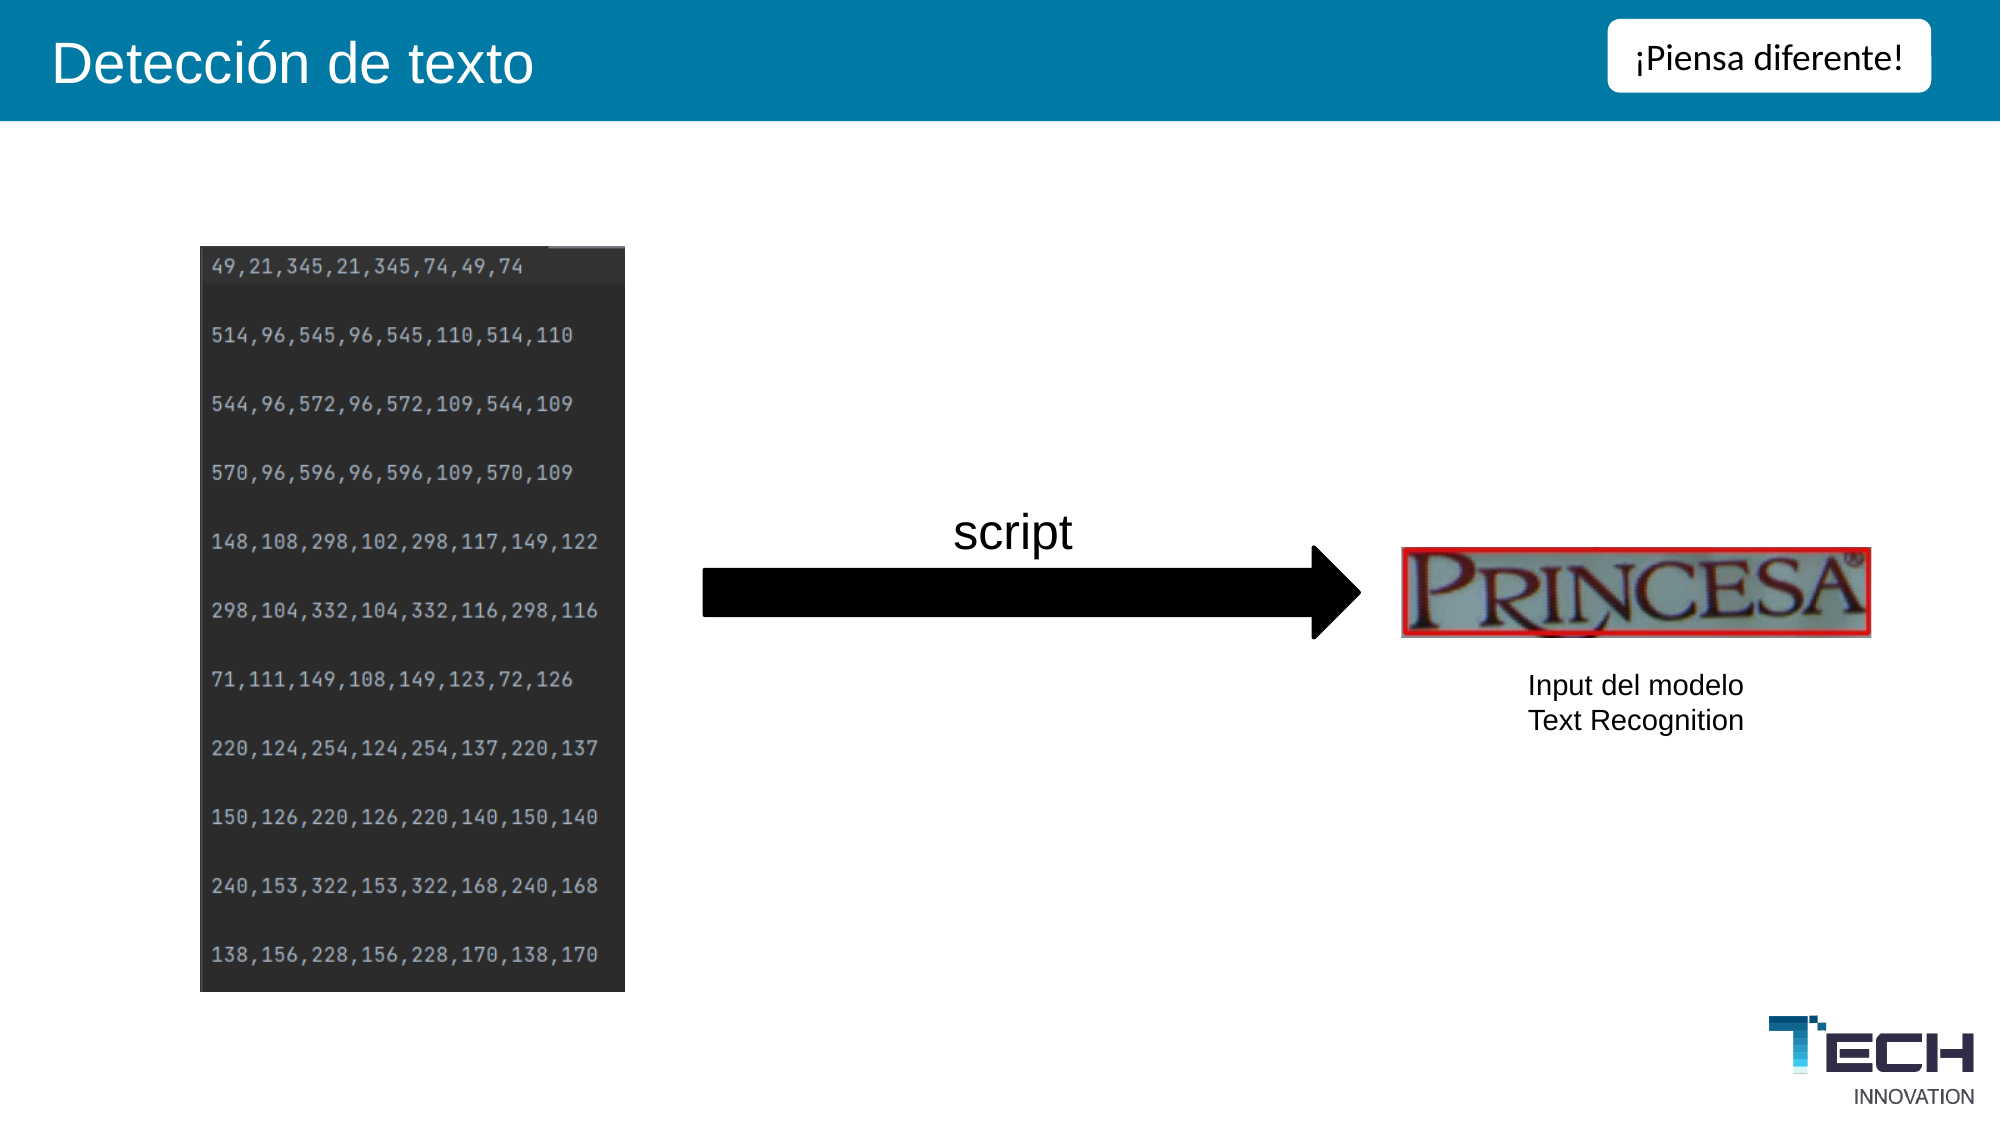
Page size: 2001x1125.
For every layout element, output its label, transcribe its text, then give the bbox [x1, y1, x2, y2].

picture [1766, 1014, 1976, 1107]
picture [199, 246, 626, 992]
text_box script [938, 492, 1088, 567]
text_box Detección de texto [36, 17, 705, 103]
text_box ¡Piensa diferente! [1607, 18, 1932, 93]
text_box [702, 545, 1361, 640]
text_box Input del modelo Text Recognition [1513, 658, 1760, 744]
text_box [0, 0, 2000, 122]
picture [1400, 547, 1872, 638]
